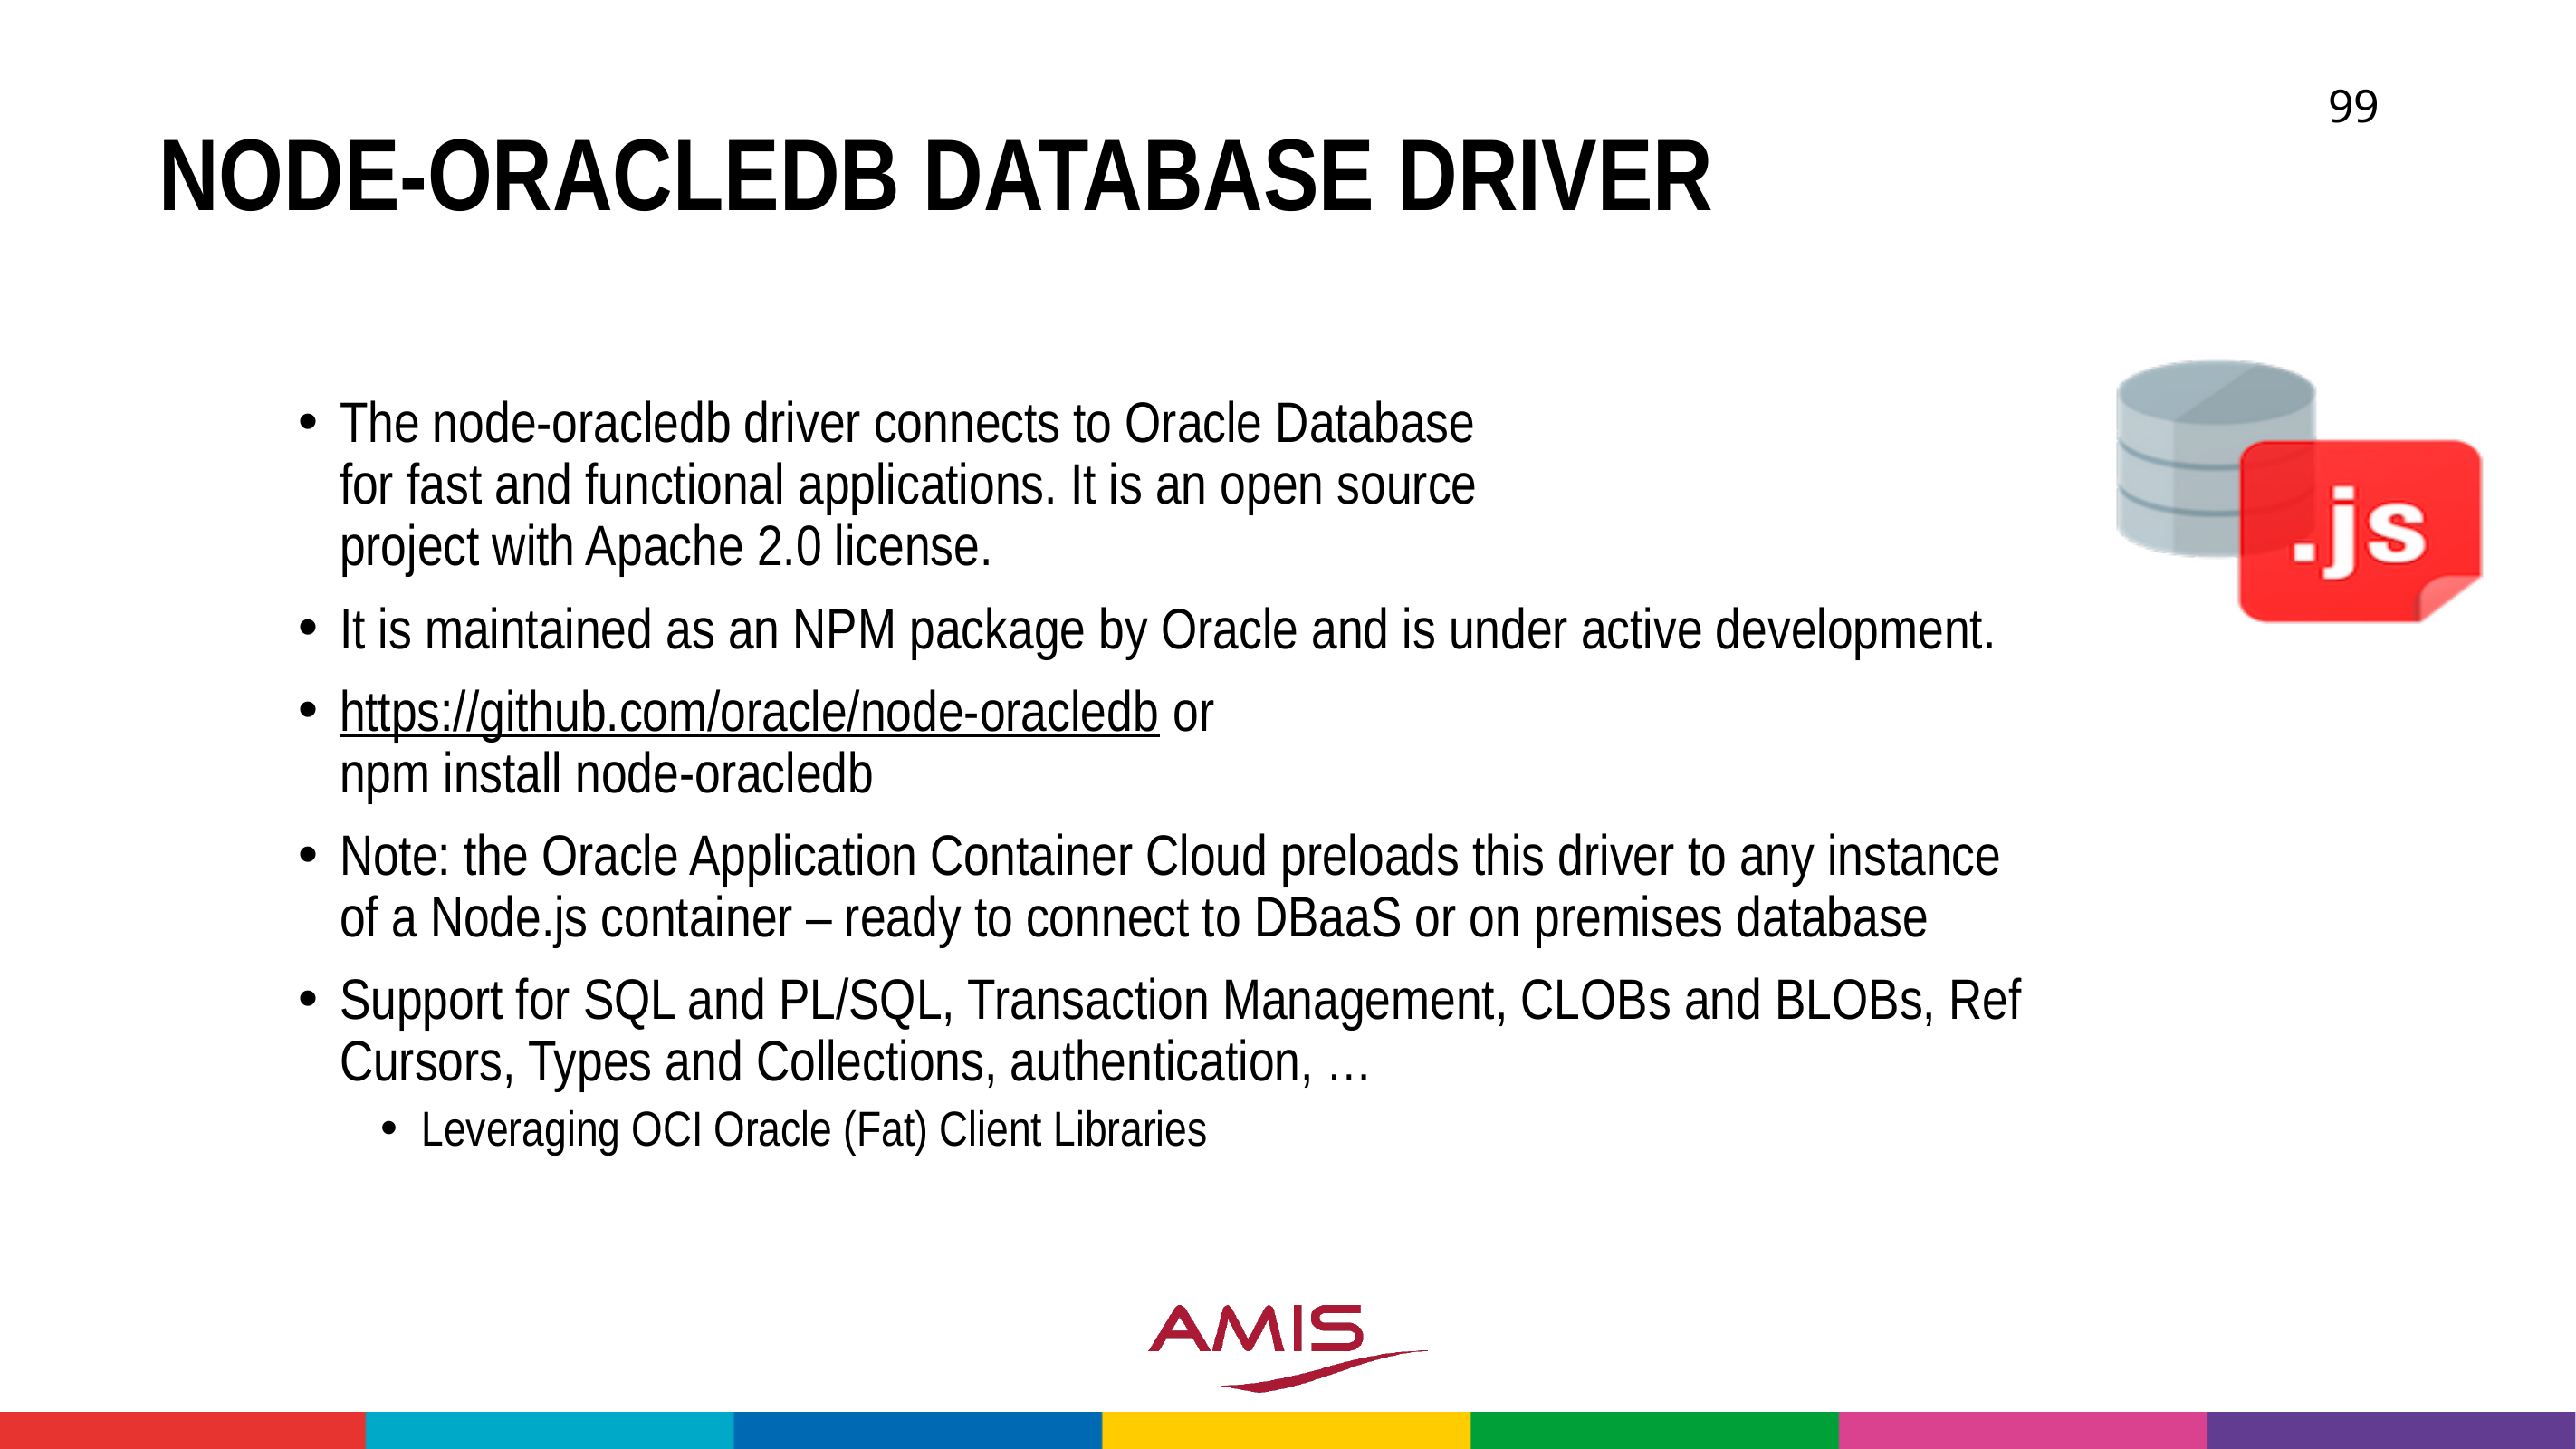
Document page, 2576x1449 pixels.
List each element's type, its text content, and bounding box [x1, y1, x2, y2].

title node-oracledb database driver [145, 125, 2059, 326]
picture [2059, 313, 2542, 677]
picture [735, 1412, 2576, 1449]
picture [0, 1412, 733, 1449]
list The node-oracledb driver connects to Oracle Database for fast and functional applications. It is an open source project with Apache 2.0 license. It is maintained as an NPM package by Oracle and is under active development. https://github.com/oracle/node-oracledb or npm install node-oracledb Note: the Oracle Application Container Cloud preloads this driver to any instance of a Node.js container – ready to connect to DBaaS or on premises database Support for SQL and PL/SQL, Transaction Management, CLOBs and BLOBs, Ref Cursors, Types and Collections, authentication, … Leveraging OCI Oracle (Fat) Client Libraries [284, 387, 2059, 1238]
slide_number 99 [2314, 70, 2576, 178]
picture [1148, 1305, 1428, 1393]
